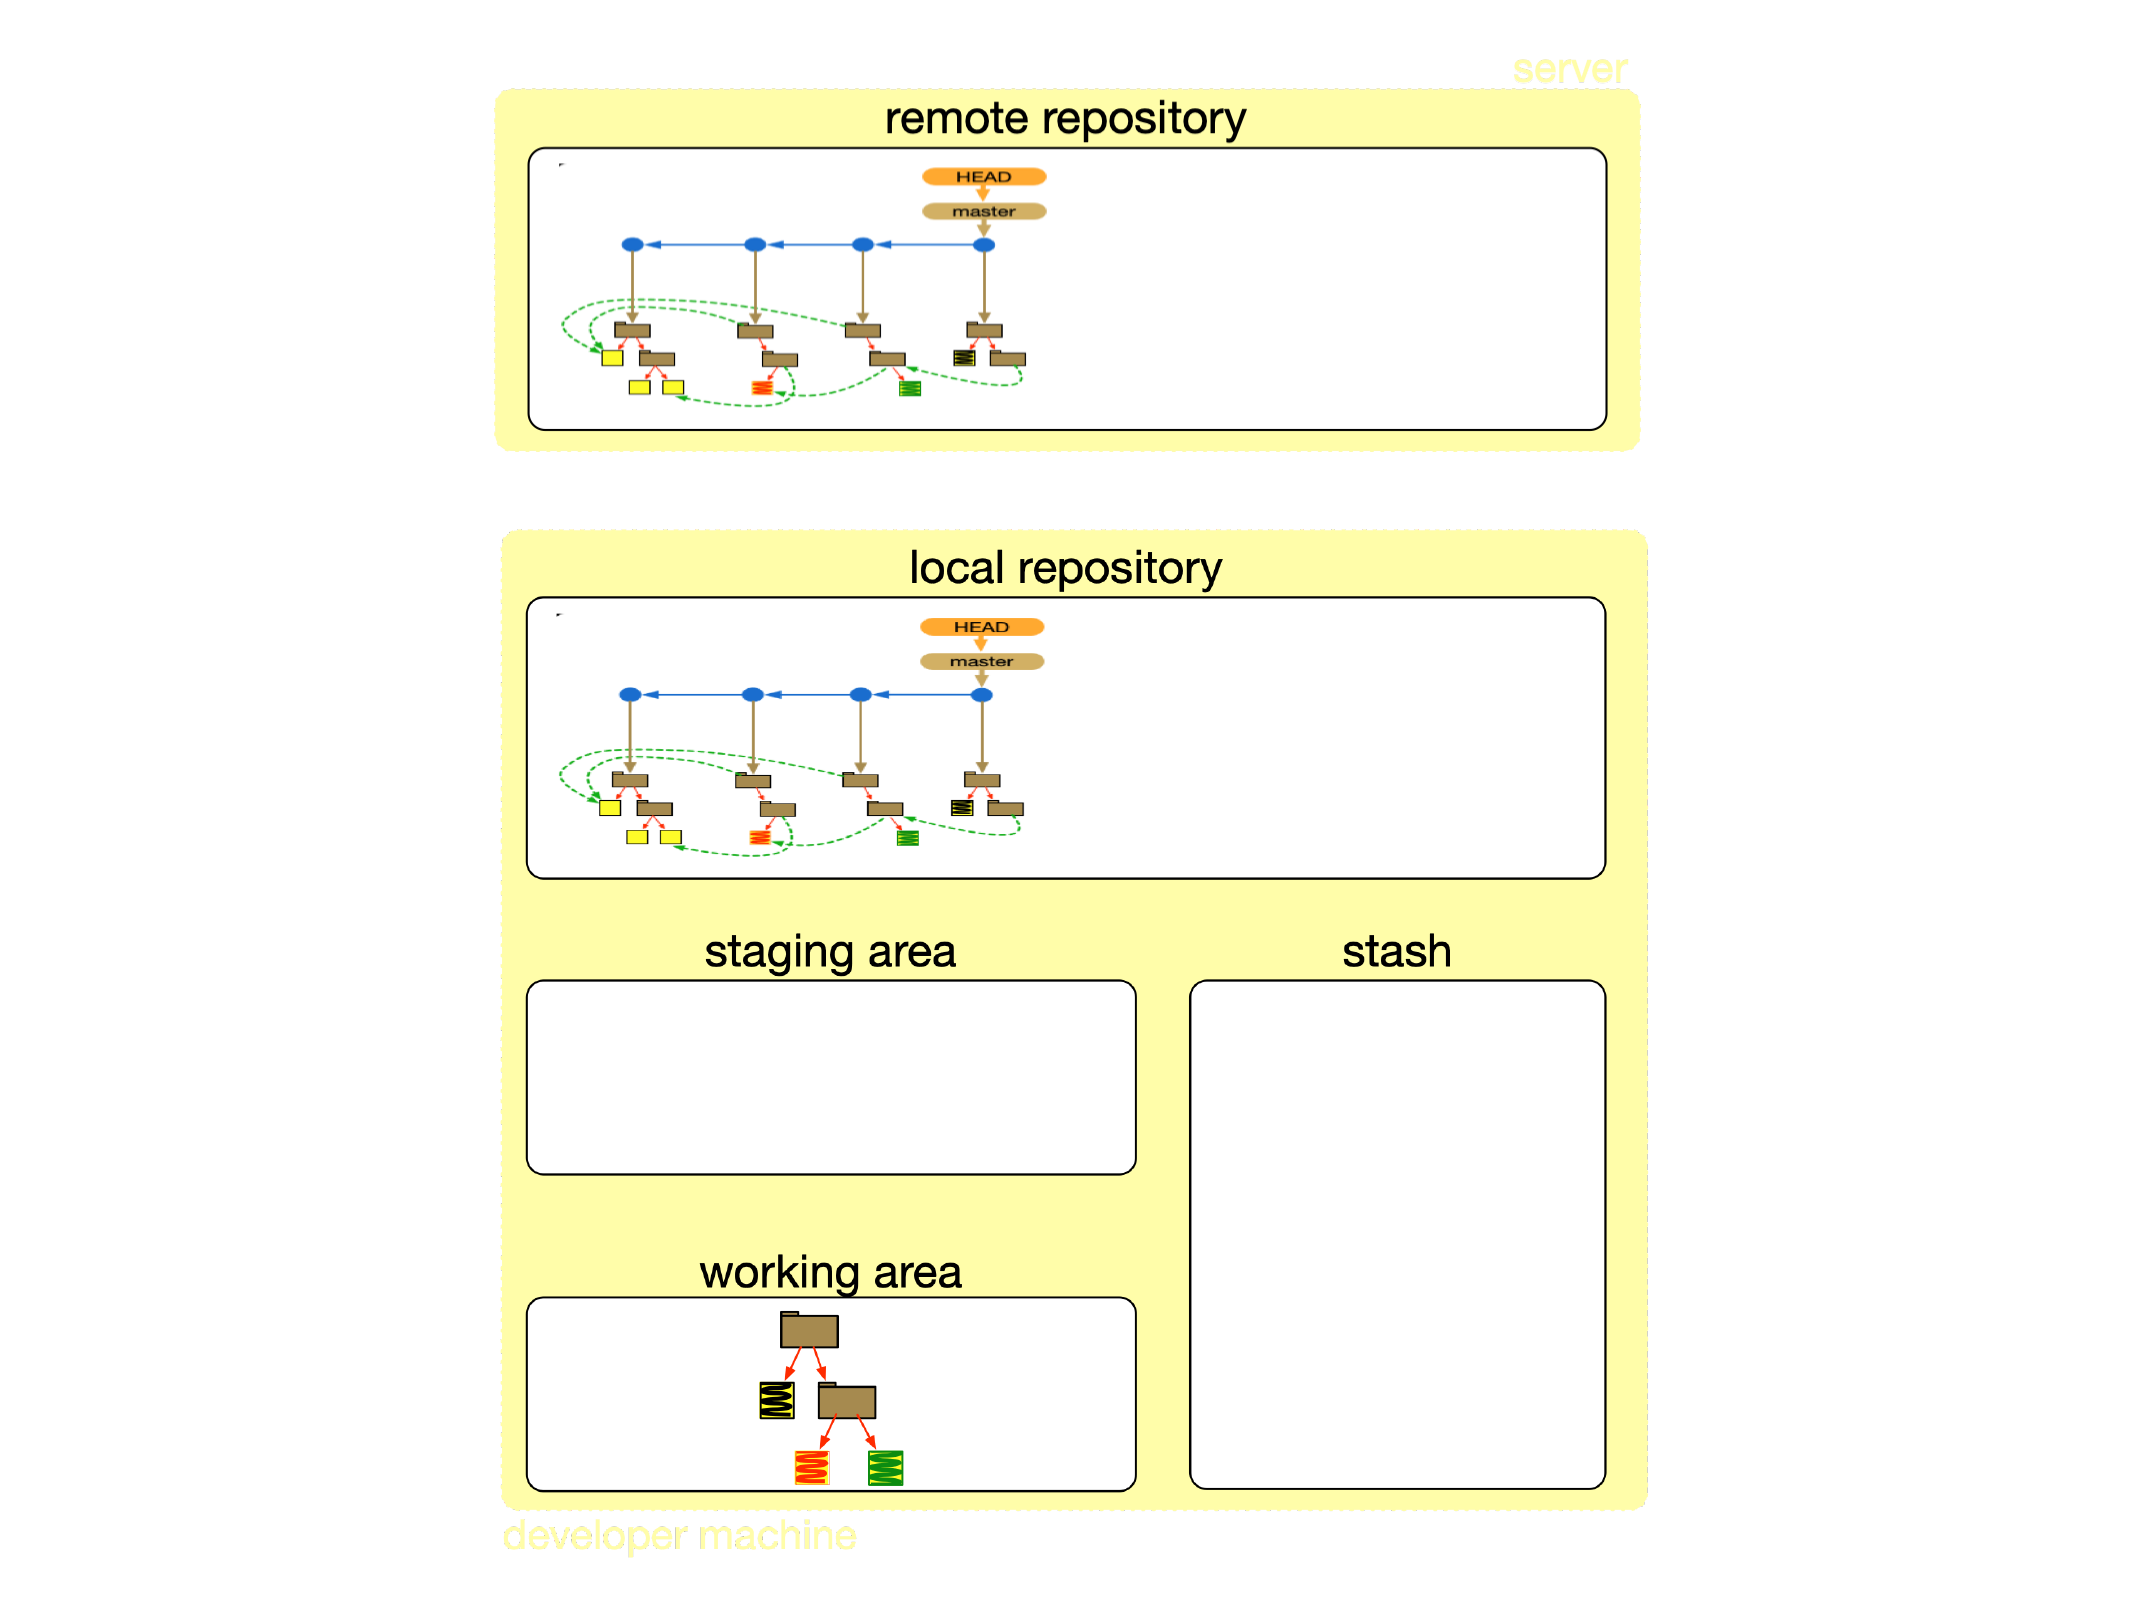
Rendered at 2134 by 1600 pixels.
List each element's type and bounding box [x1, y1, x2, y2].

picture [490, 524, 1652, 1572]
picture [490, 29, 1643, 454]
